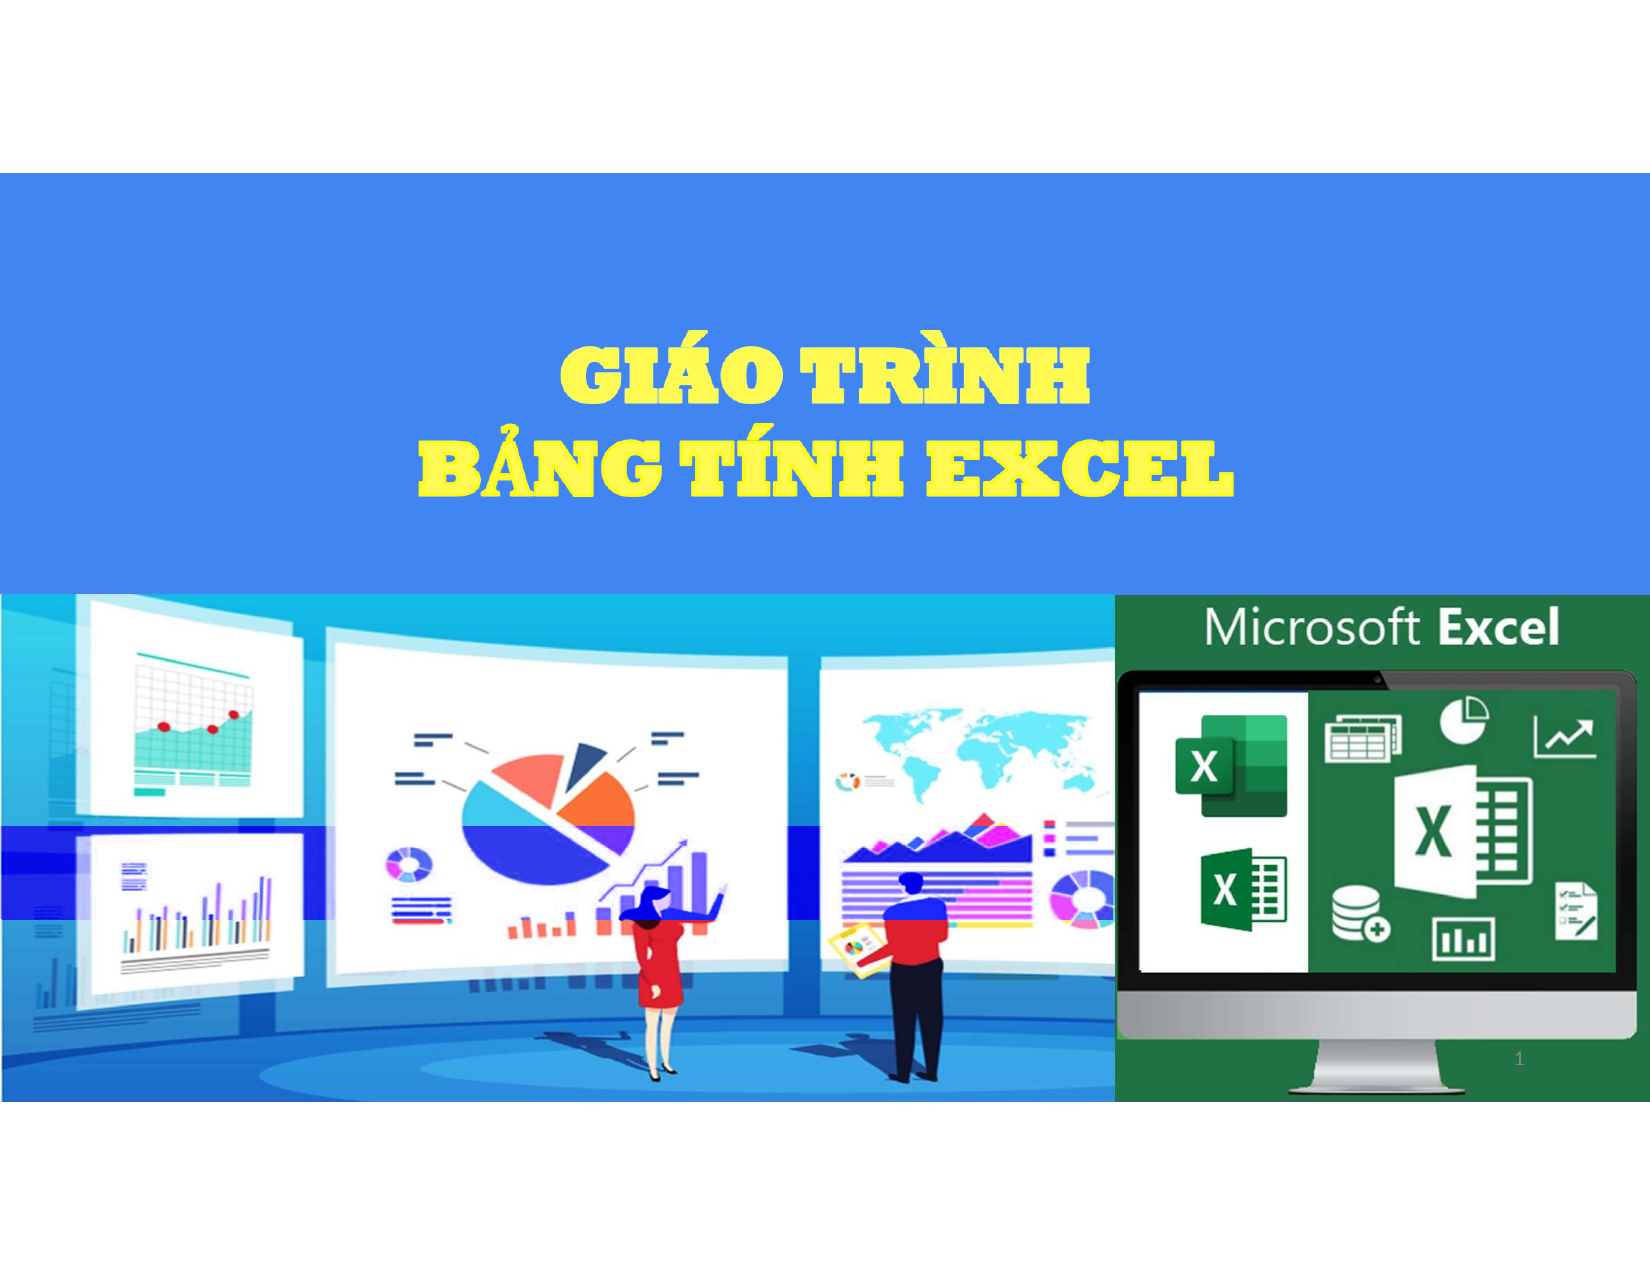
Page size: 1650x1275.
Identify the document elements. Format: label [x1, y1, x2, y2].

text_box [0, 173, 1650, 1102]
text_box [418, 330, 1650, 1102]
